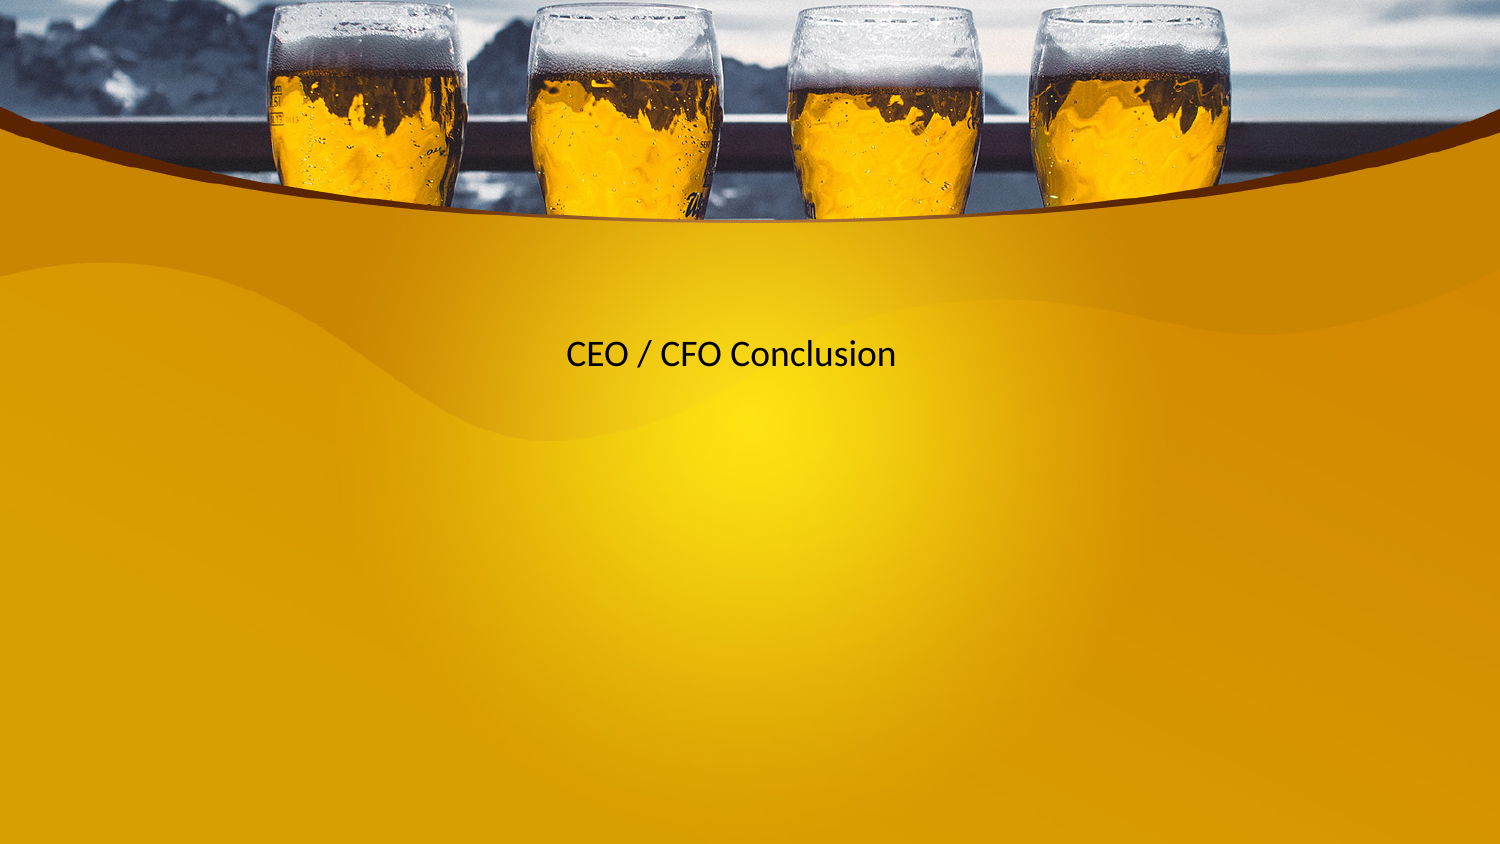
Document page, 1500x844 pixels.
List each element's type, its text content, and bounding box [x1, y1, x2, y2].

text_box CEO / CFO Conclusion [551, 321, 912, 427]
picture [0, 0, 1500, 844]
